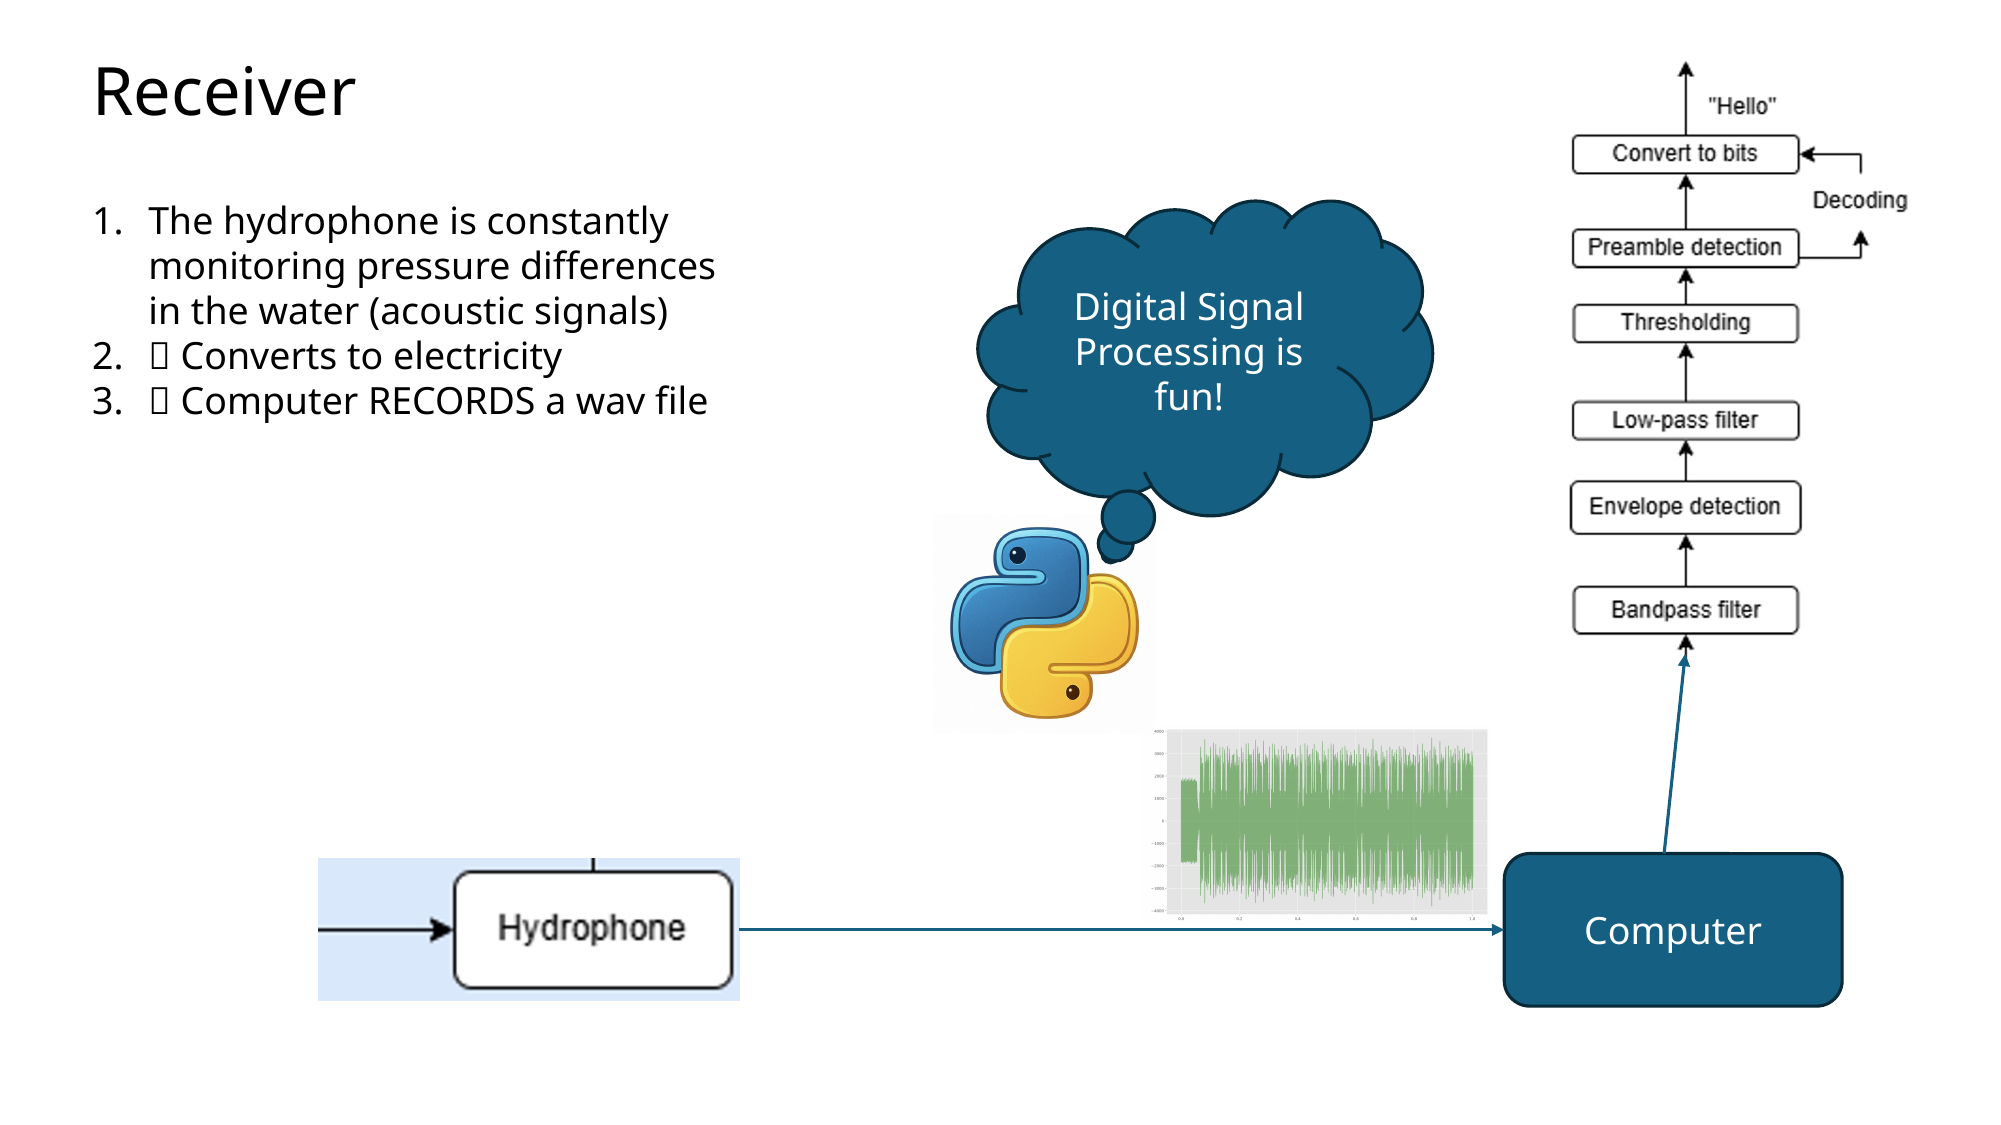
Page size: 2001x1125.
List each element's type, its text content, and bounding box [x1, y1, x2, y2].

text_box Receiver [77, 41, 800, 137]
picture [1539, 43, 1924, 666]
text_box Computer [1502, 851, 1844, 1008]
text_box The hydrophone is constantly monitoring pressure differences in the water (acoustic signals)  Converts to electricity  Computer RECORDS a wav file [77, 189, 755, 430]
picture [318, 858, 740, 1002]
picture [933, 514, 1490, 926]
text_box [1663, 653, 1686, 854]
text_box Digital Signal Processing is fun! [976, 199, 1435, 520]
